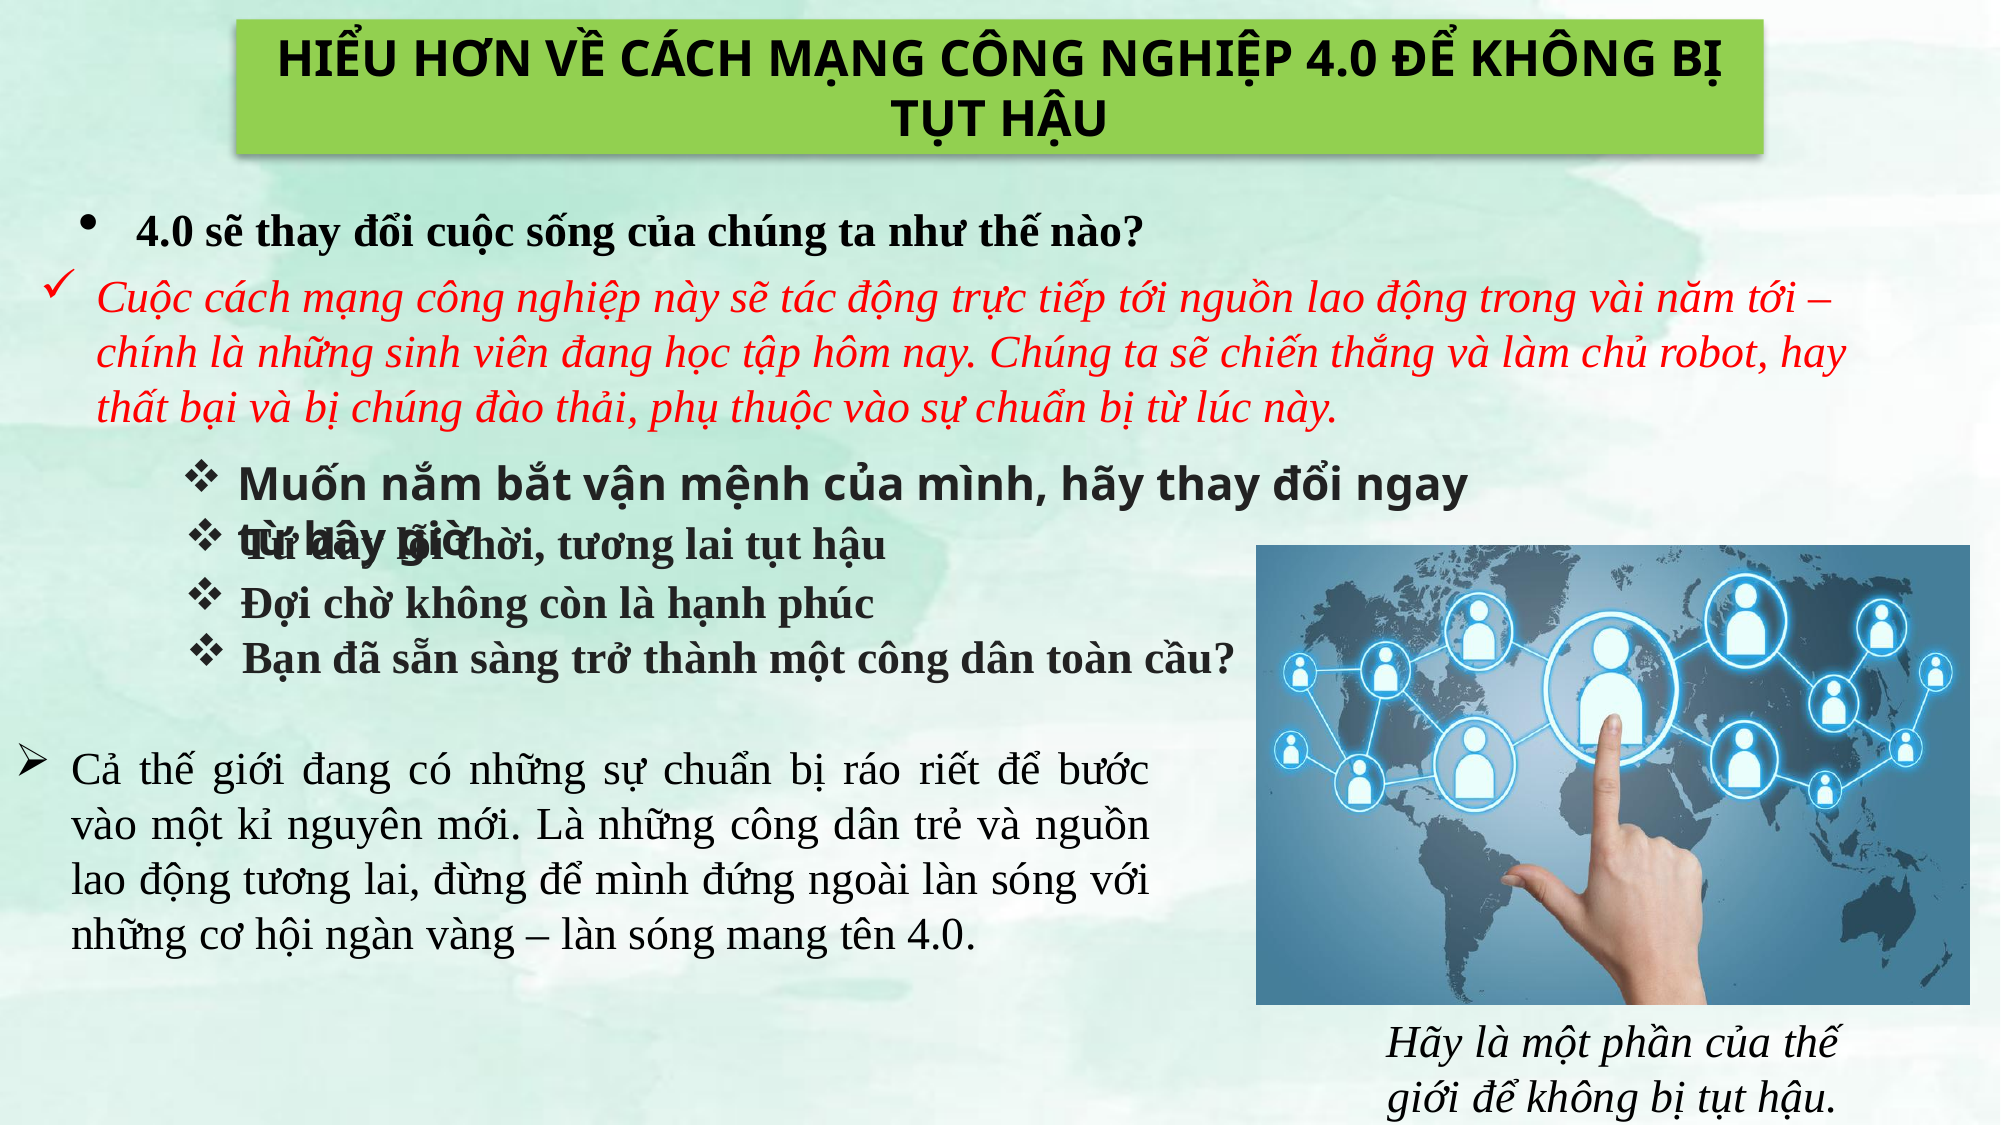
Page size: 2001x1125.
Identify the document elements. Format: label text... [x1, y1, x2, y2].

text_box Muốn nắm bắt vận mệnh của mình, hãy thay đổi ngay từ bây giờ [166, 447, 1540, 572]
text_box Cả thế giới đang có những sự chuẩn bị ráo riết để bước vào một kỉ nguyên mới. Là những công dân trẻ và nguồn lao động tương lai, đừng để mình đứng ngoài làn sóng với những cơ hội ngàn vàng – làn sóng mang tên 4.0. [0, 730, 1166, 966]
text_box Hãy là một phần của thế giới để không bị tụt hậu. [1331, 1005, 1895, 1125]
text_box HIỂU HƠN VỀ cách mạng công nghiệp 4.0 để không bị tụt hậu [236, 19, 1764, 155]
text_box Bạn đã sẵn sàng trở thành một công dân toàn cầu? [171, 636, 1252, 691]
text_box Tư duy lỗi thời, tương lai tụt hậu [169, 522, 903, 576]
picture [0, 0, 2001, 1125]
text_box Cuộc cách mạng công nghiệp này sẽ tác động trực tiếp tới nguồn lao động trong vài năm tới – chính là những sinh viên đang học tập hôm nay. Chúng ta sẽ chiến thắng và làm chủ robot, hay thất bại và bị chúng đào thải, phụ thuộc vào sự chuẩn bị từ lúc này. [25, 259, 1915, 439]
text_box 4.0 sẽ thay đổi cuộc sống của chúng ta như thế nào? [65, 209, 1161, 259]
text_box Đợi chờ không còn là hạnh phúc [169, 580, 891, 635]
